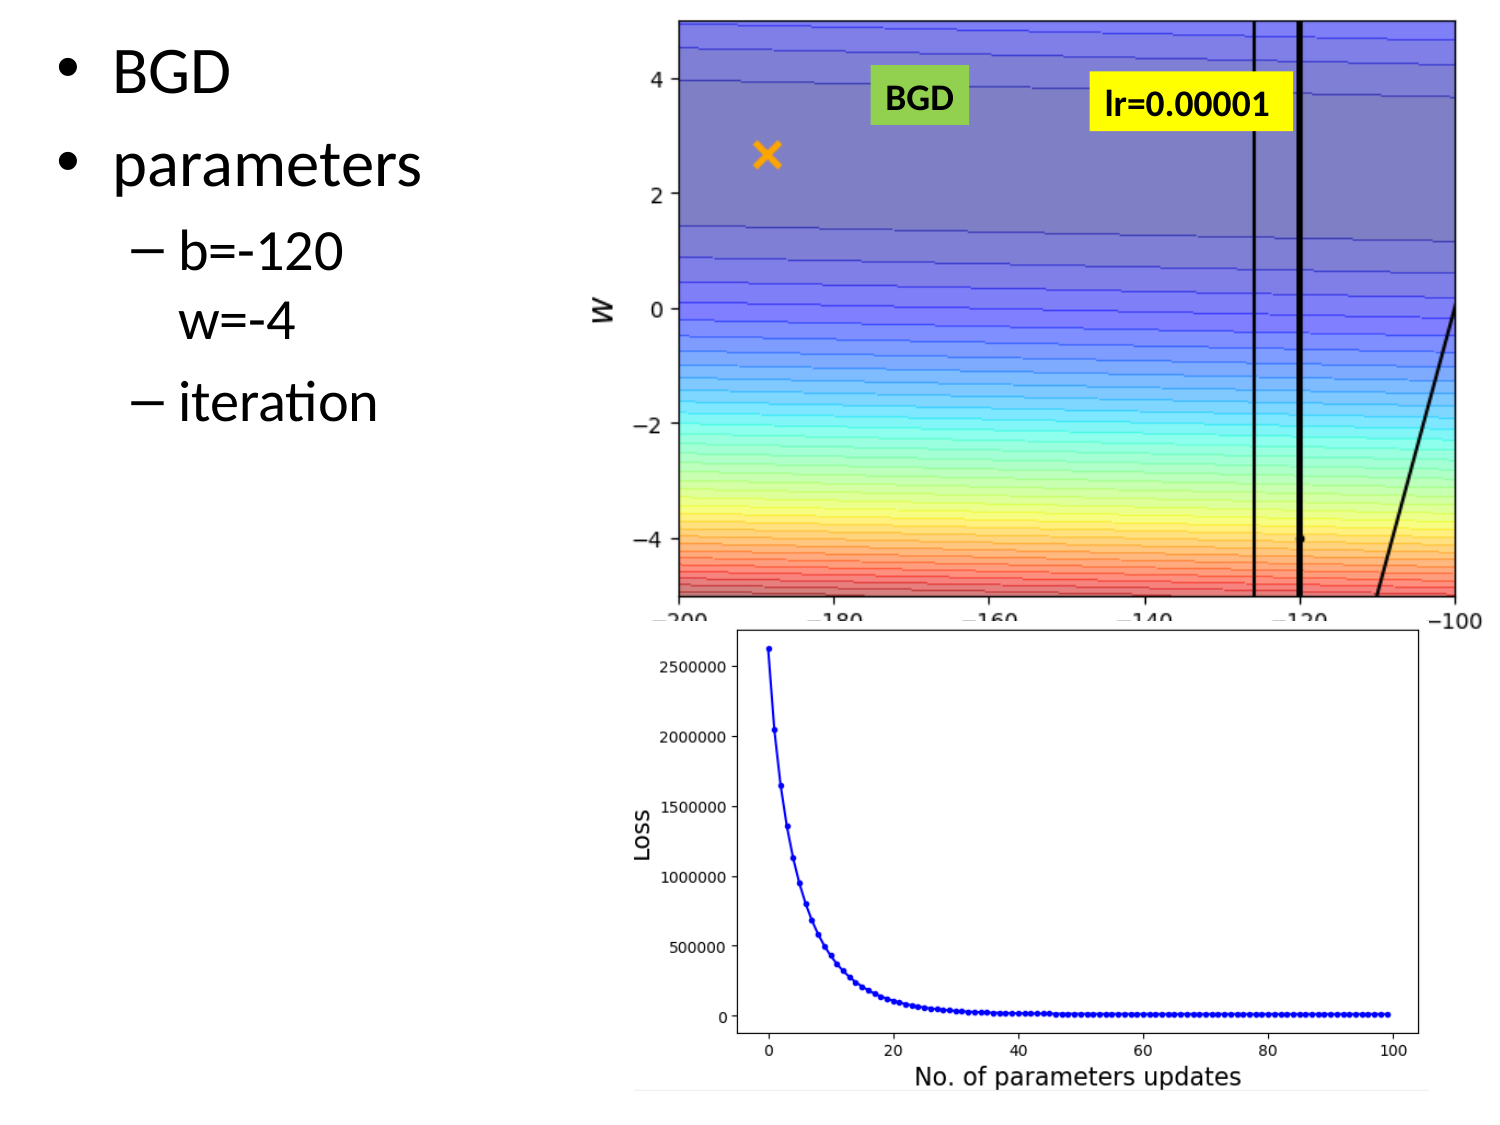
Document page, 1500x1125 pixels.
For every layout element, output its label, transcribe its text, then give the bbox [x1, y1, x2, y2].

picture [580, 18, 1483, 1092]
list BGD parameters b=-120 w=-4 iteration [41, 19, 628, 762]
